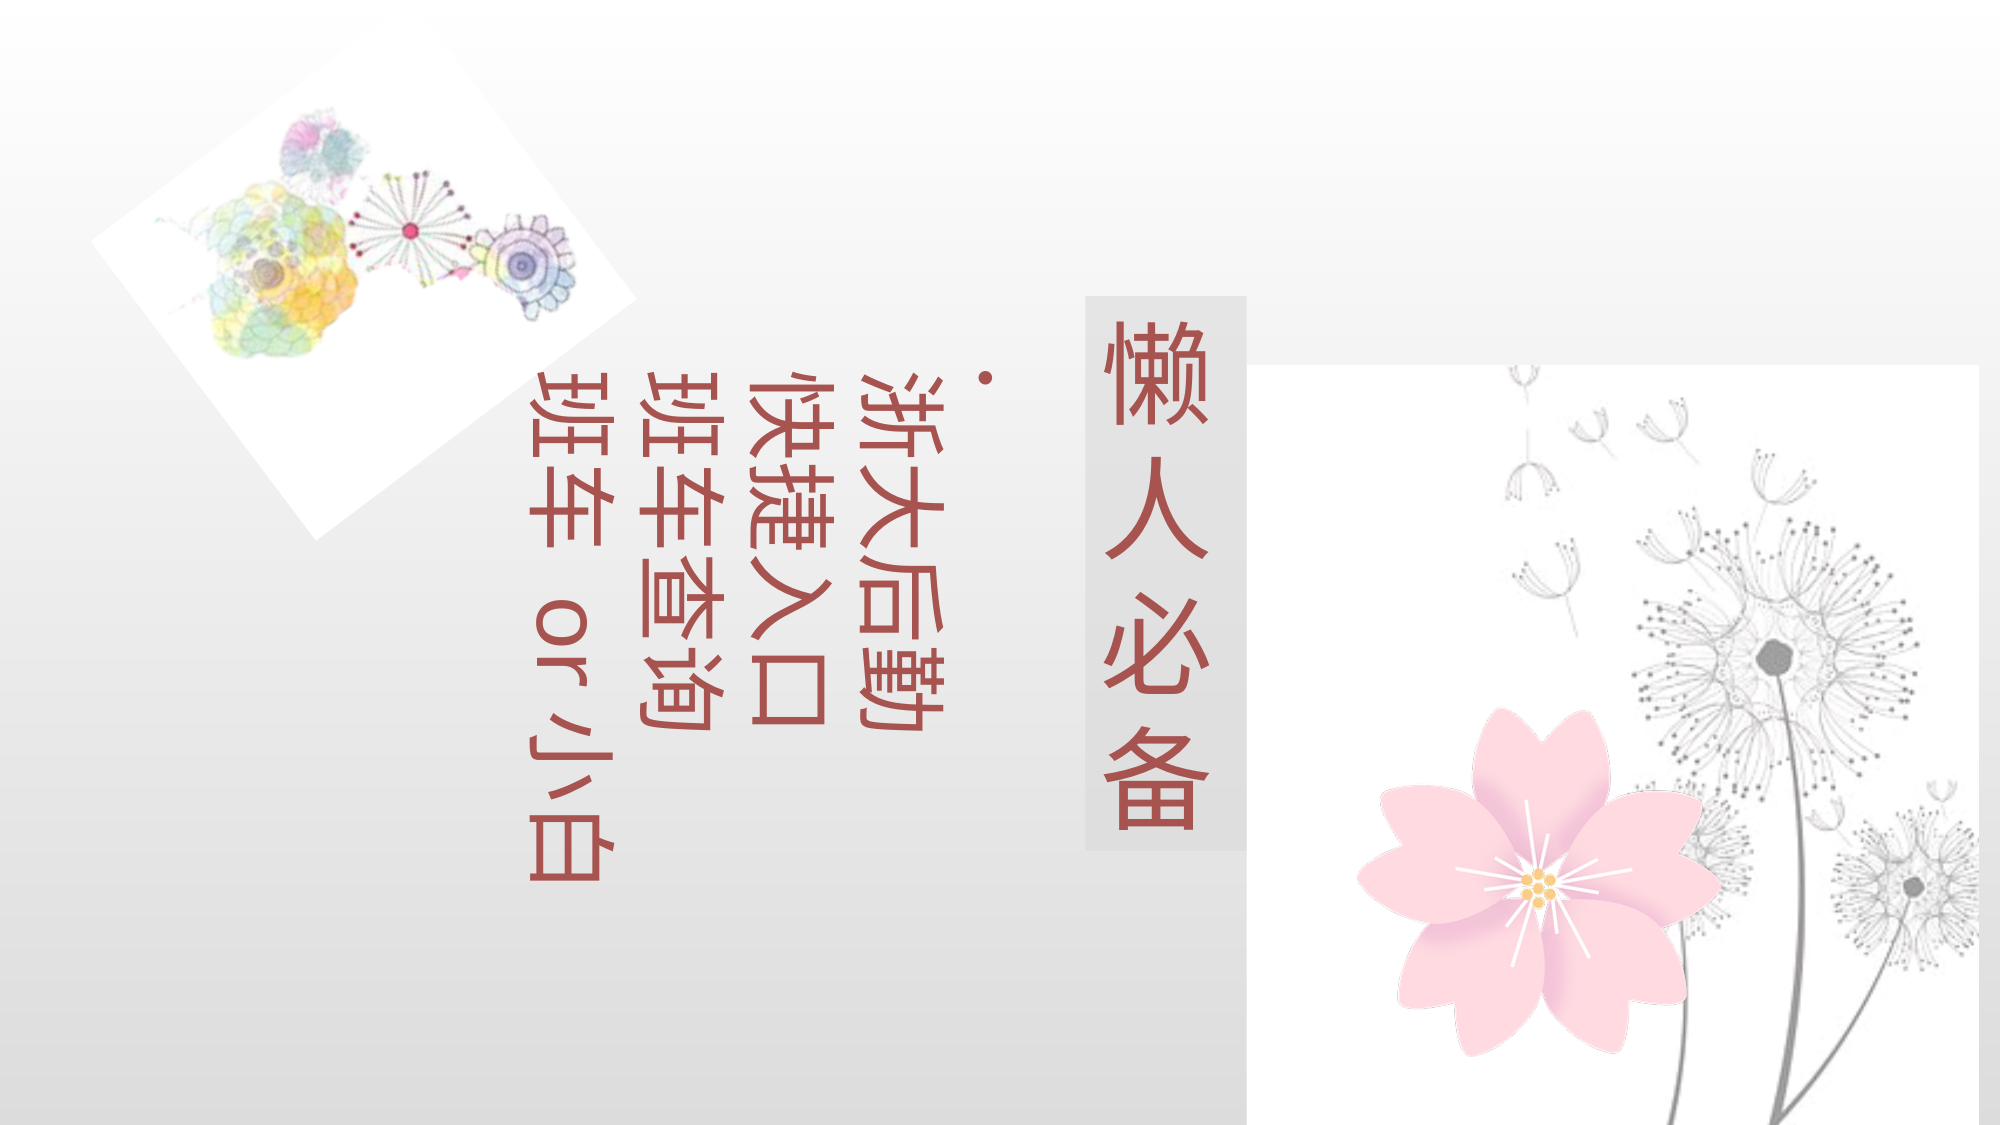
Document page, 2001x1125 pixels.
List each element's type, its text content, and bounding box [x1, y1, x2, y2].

picture [90, 0, 637, 532]
text_box 懒人必备 [1085, 296, 1247, 851]
picture [1246, 365, 1979, 1125]
text_box • 浙大后勤 快捷入口 班车查询 班车 or小白 [309, 354, 1027, 1125]
